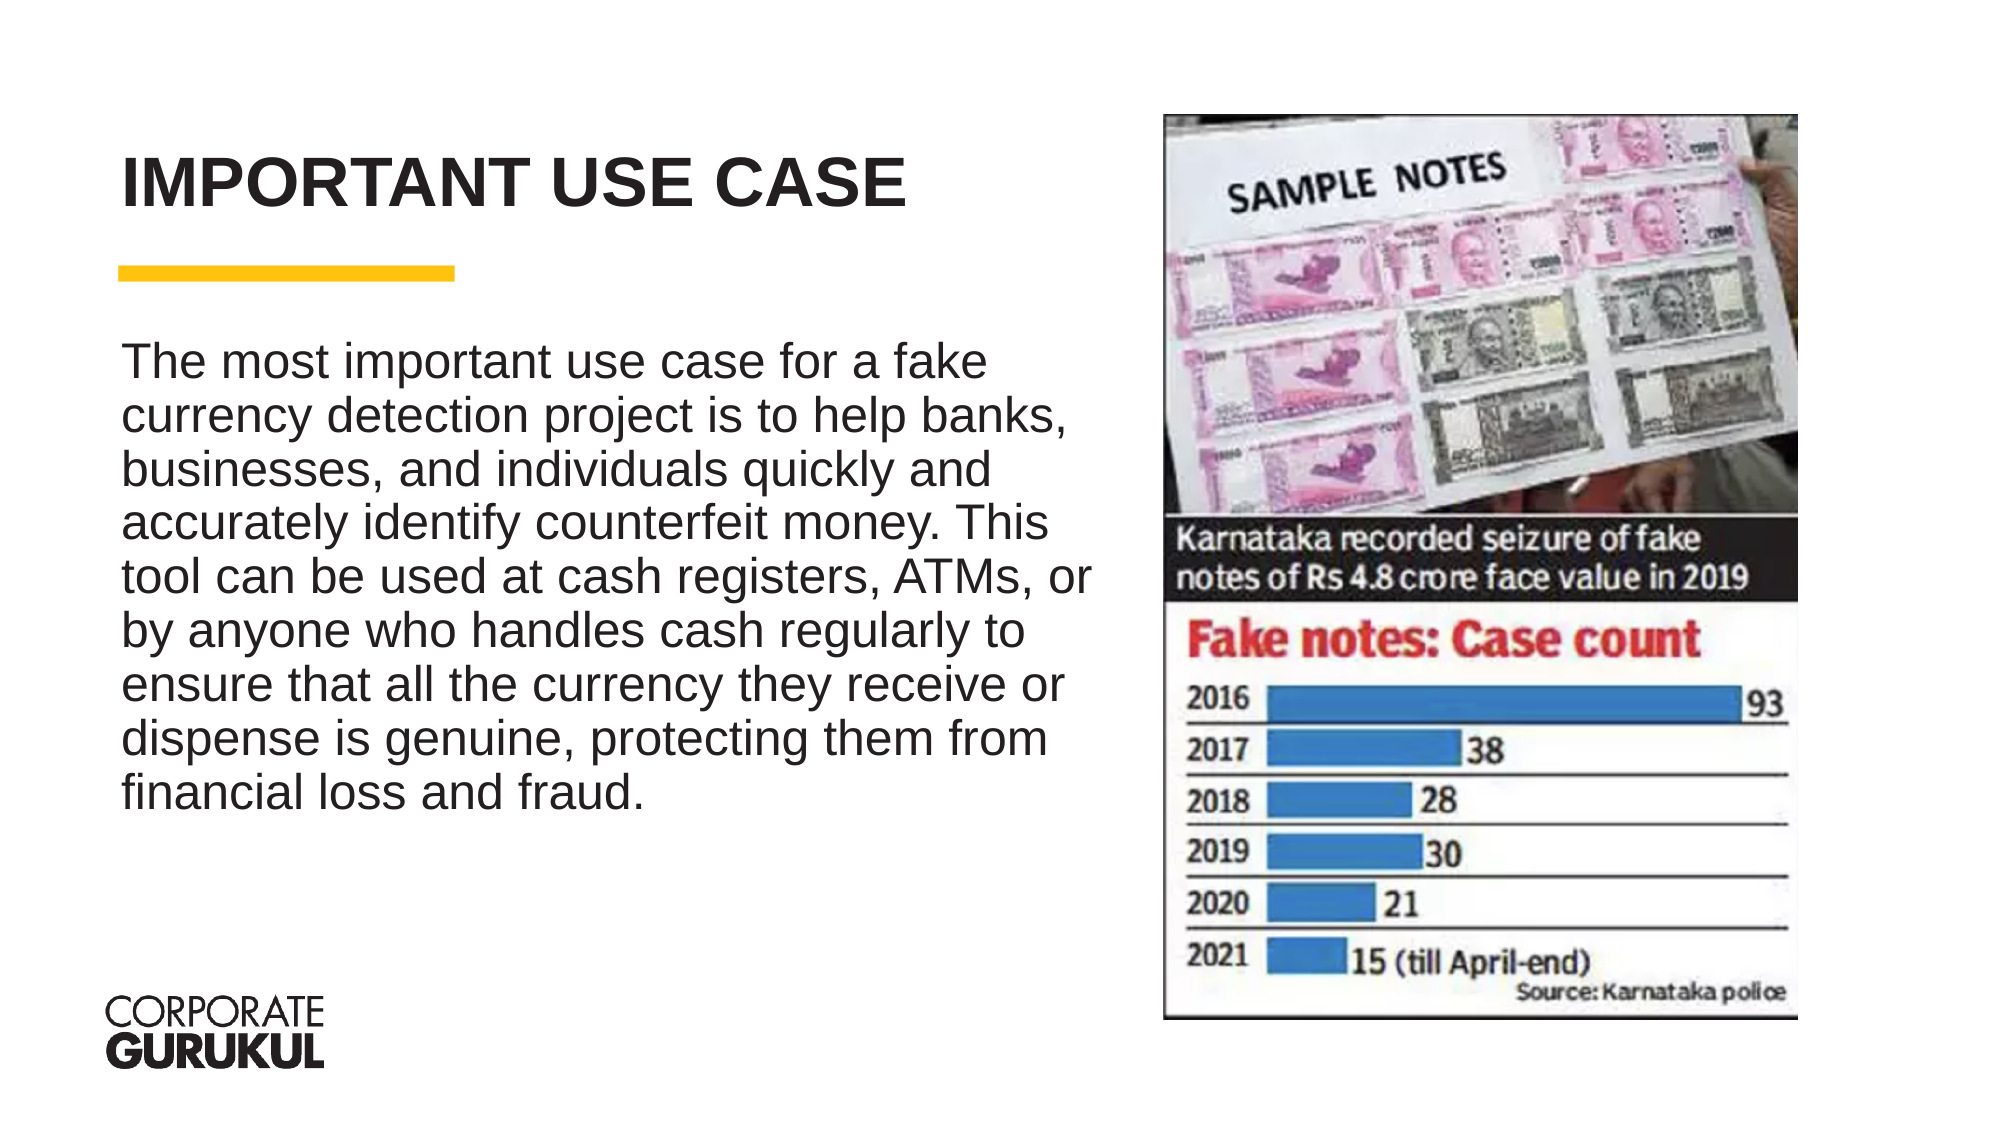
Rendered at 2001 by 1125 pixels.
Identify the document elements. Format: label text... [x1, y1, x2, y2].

list IMPORTANT USE CASE [105, 112, 964, 255]
list The most important use case for a fake currency detection project is to help banks, businesses, and individuals quickly and accurately identify counterfeit money. This tool can be used at cash registers, ATMs, or by anyone who handles cash regularly to ensure that all the currency they receive or dispense is genuine, protecting them from financial loss and fraud. [105, 327, 1138, 689]
picture [118, 265, 455, 282]
picture [105, 994, 324, 1069]
picture [1163, 114, 1799, 1020]
